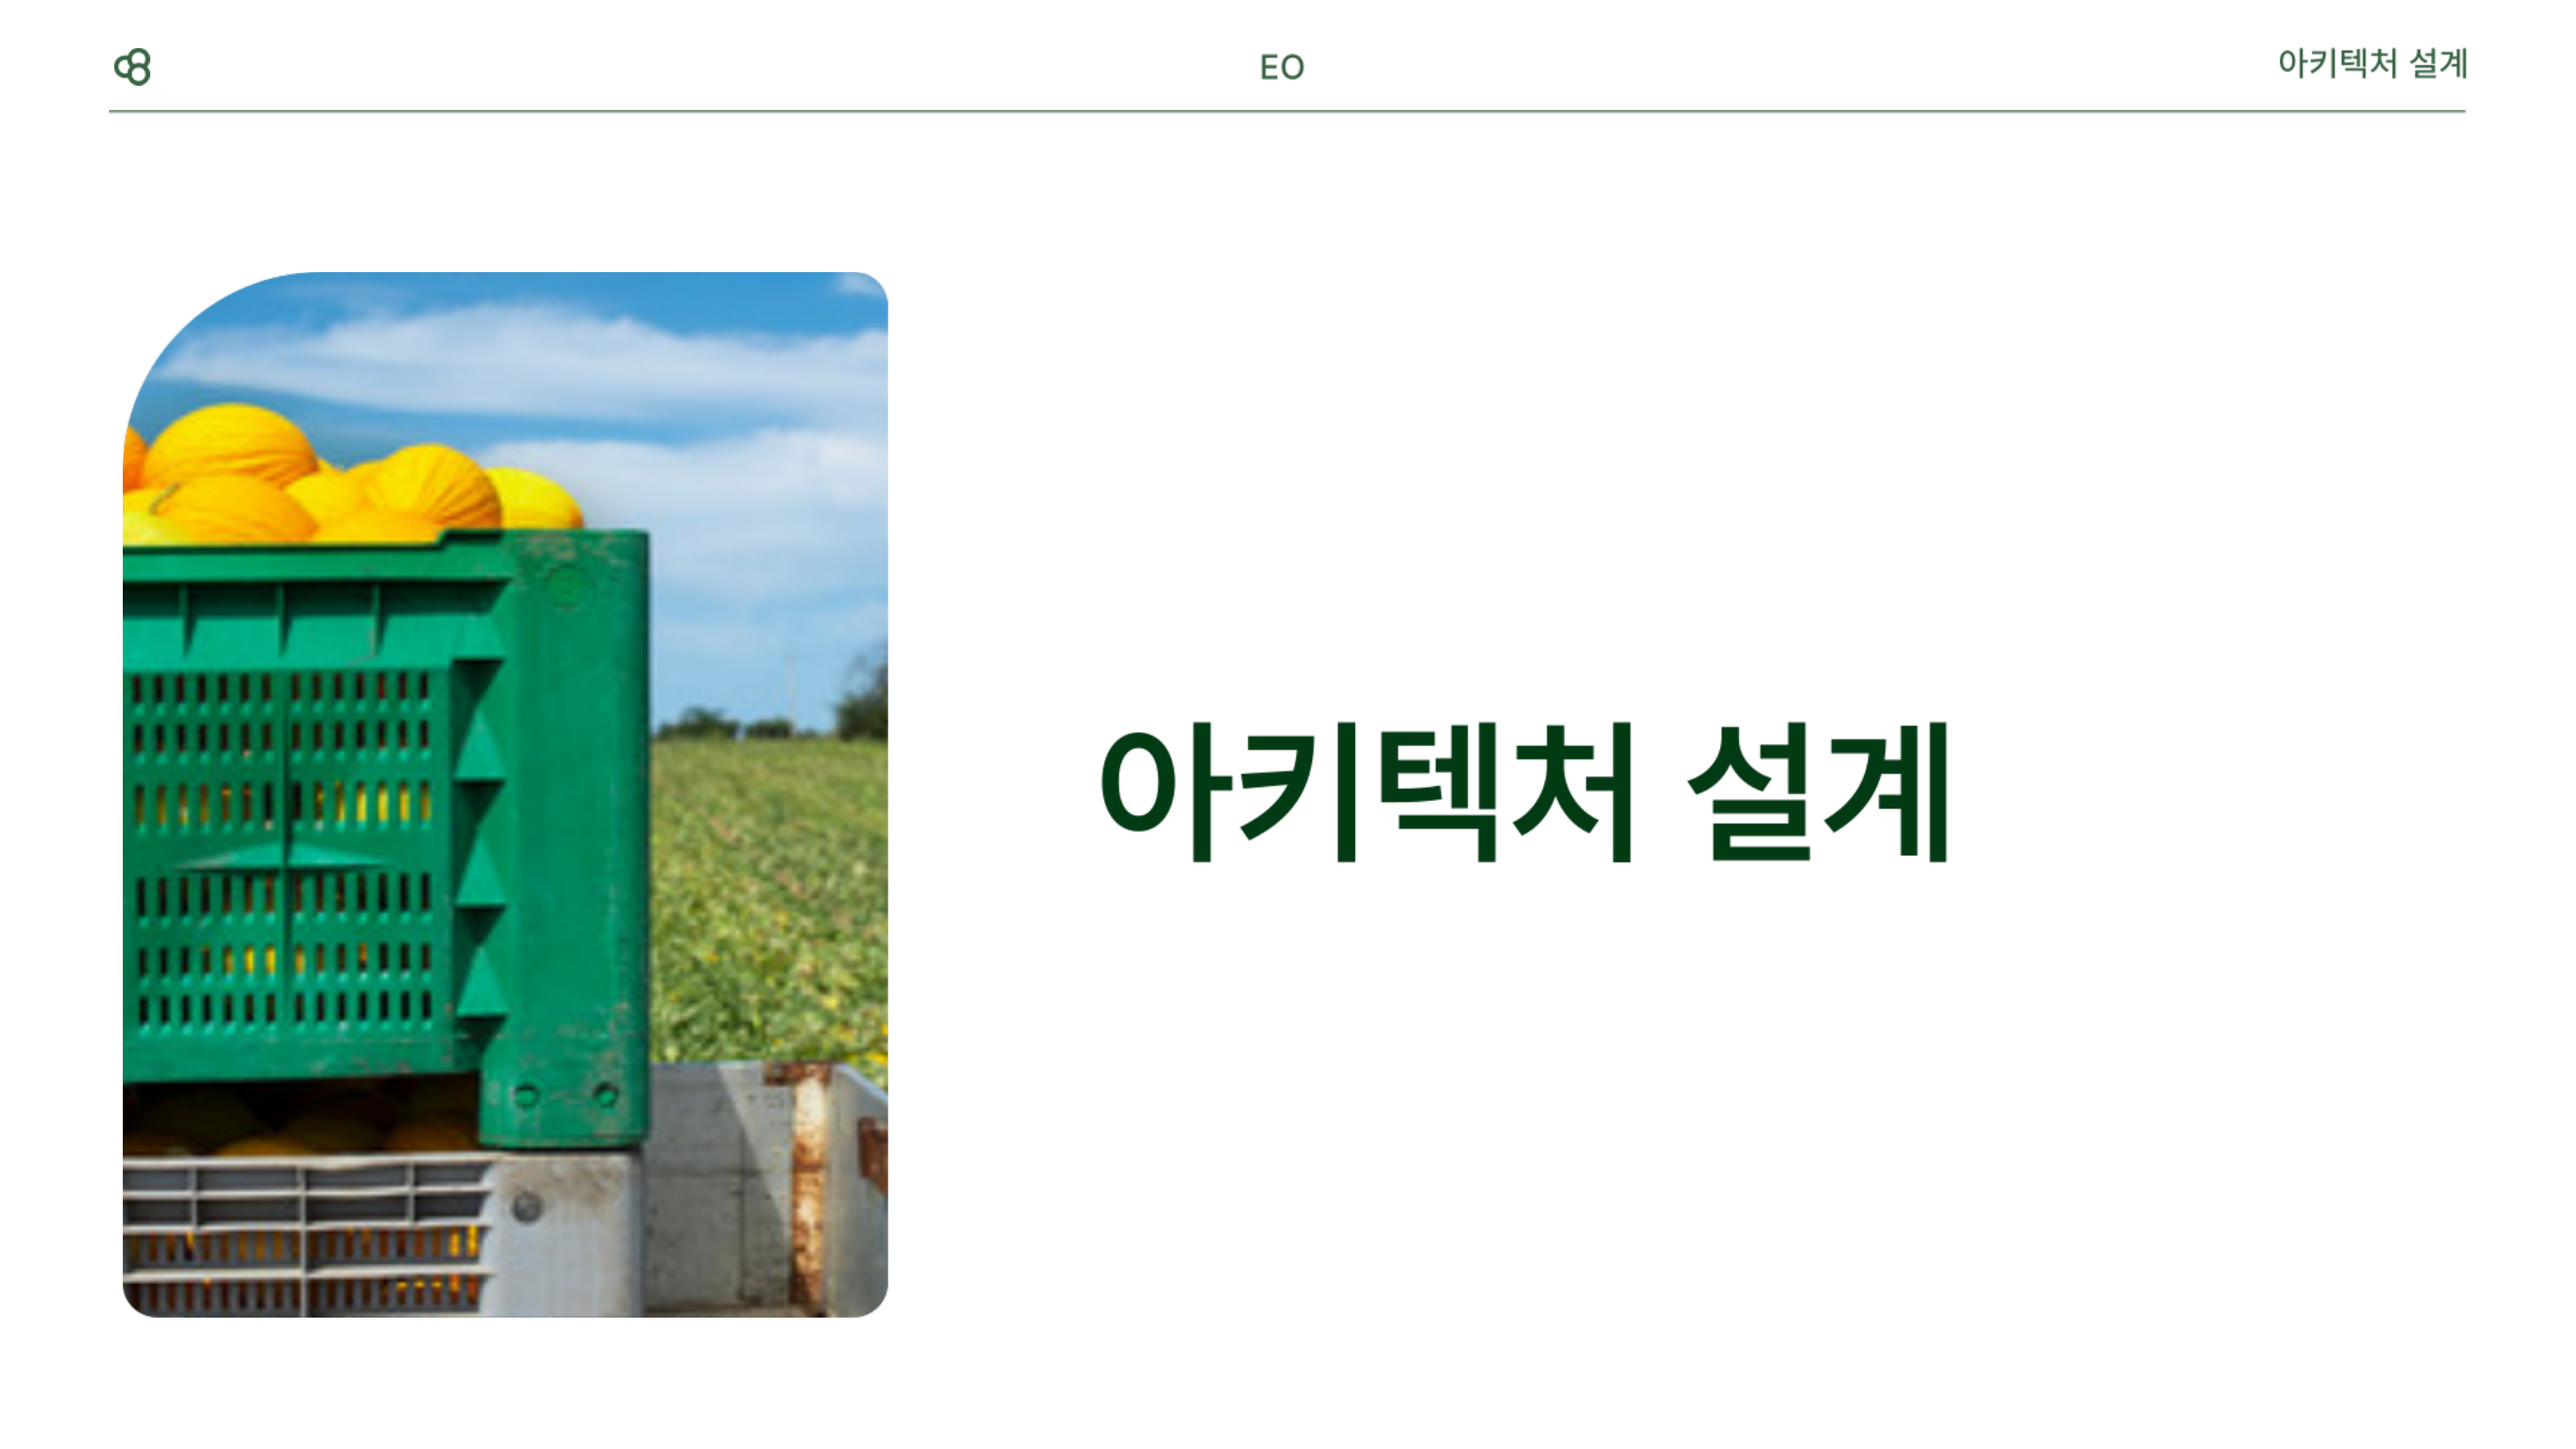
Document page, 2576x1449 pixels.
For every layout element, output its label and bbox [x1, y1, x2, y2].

picture [109, 23, 2574, 124]
picture [114, 48, 150, 86]
picture [1043, 618, 2100, 1047]
picture [122, 272, 890, 1318]
